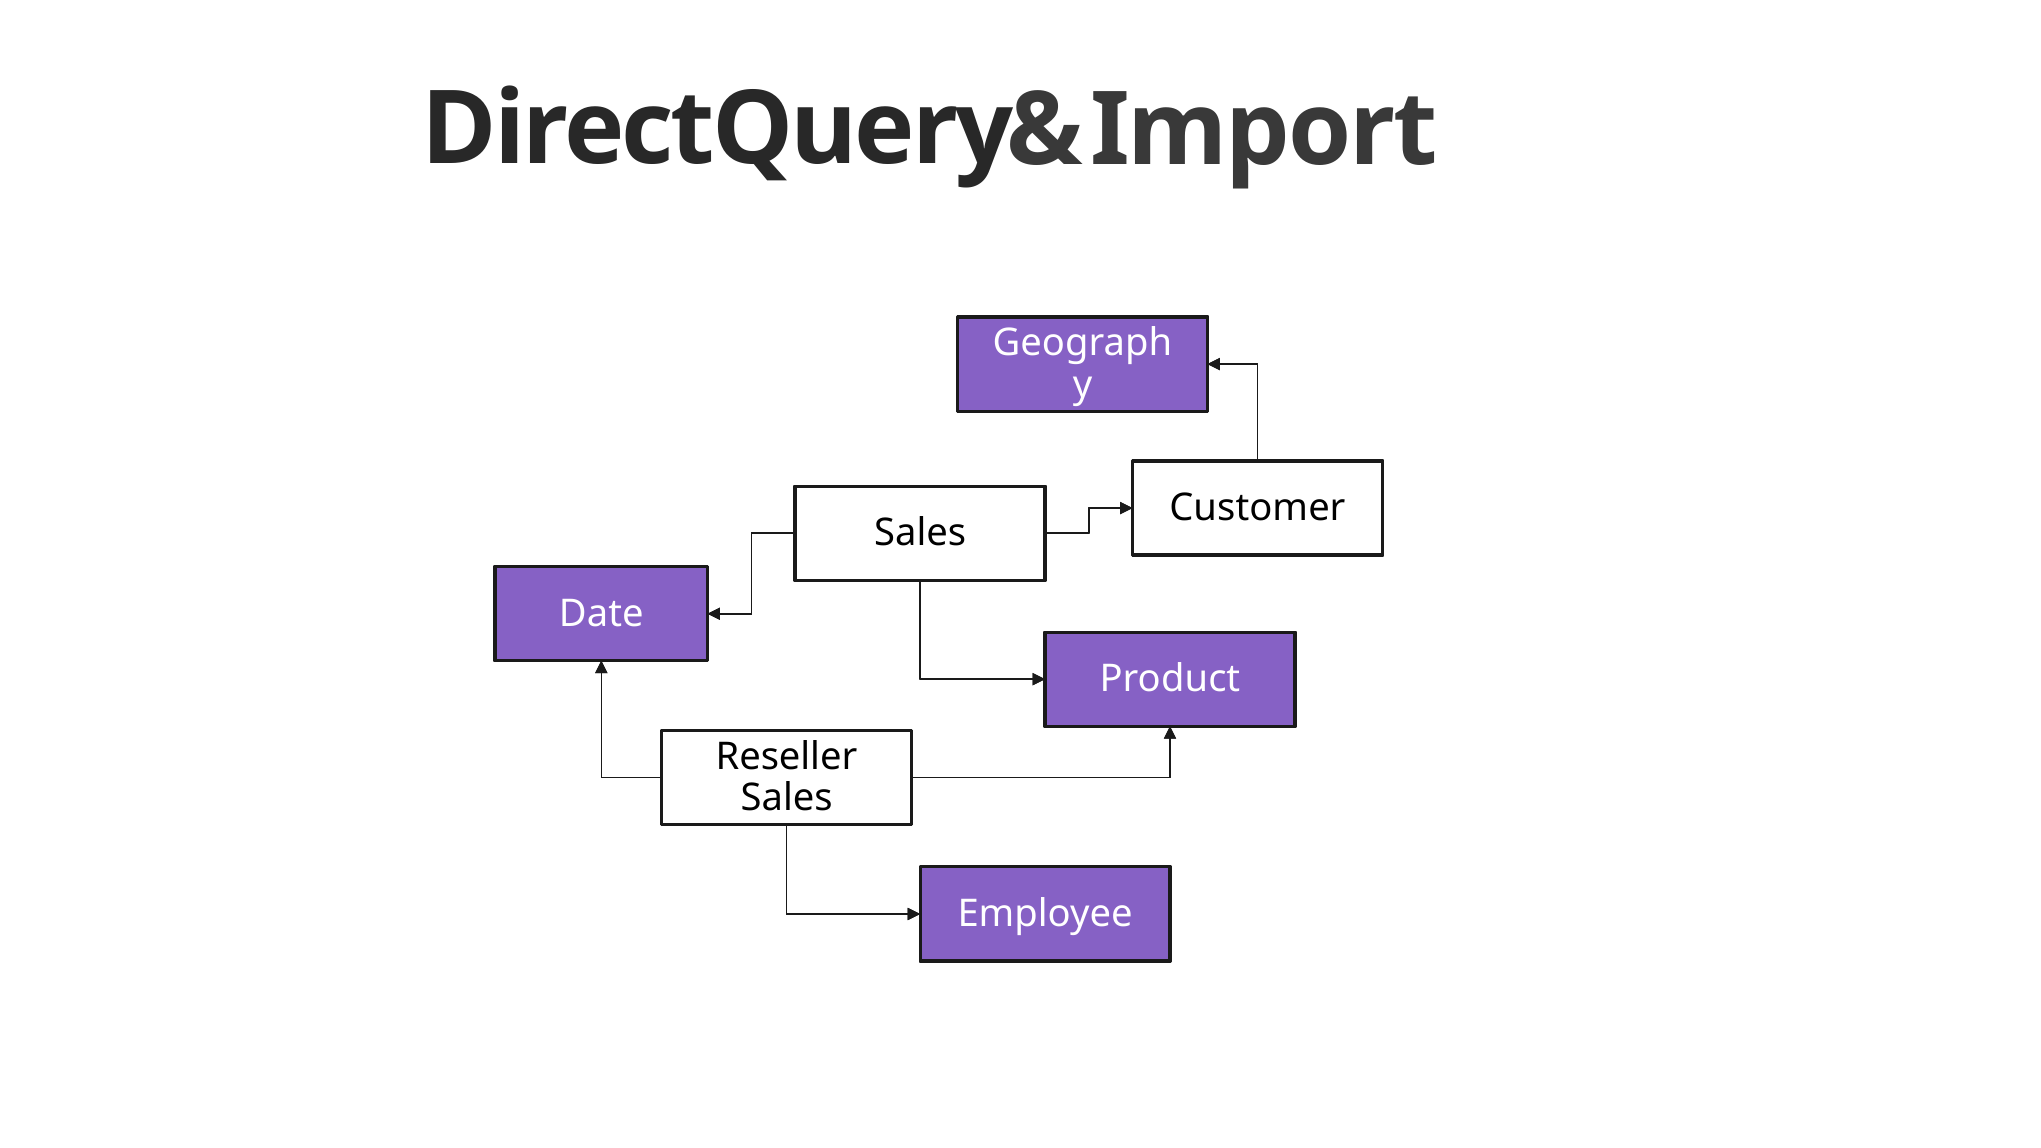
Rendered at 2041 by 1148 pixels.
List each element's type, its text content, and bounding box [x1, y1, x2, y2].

text_box Product [1044, 631, 1296, 727]
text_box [1044, 507, 1133, 534]
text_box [707, 533, 796, 614]
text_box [808, 802, 899, 937]
title DirectQuery [140, 61, 951, 172]
text_box Employee [919, 866, 1171, 962]
text_box Reseller Sales [661, 730, 912, 825]
text_box Sales [794, 485, 1046, 581]
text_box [601, 660, 662, 778]
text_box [911, 726, 1171, 778]
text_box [932, 567, 1033, 693]
text_box Customer [1132, 460, 1383, 556]
text_box Date [494, 566, 708, 662]
text_box Import [1139, 61, 1464, 212]
text_box & [951, 61, 1139, 212]
text_box Geography [957, 316, 1208, 412]
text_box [1183, 387, 1282, 438]
